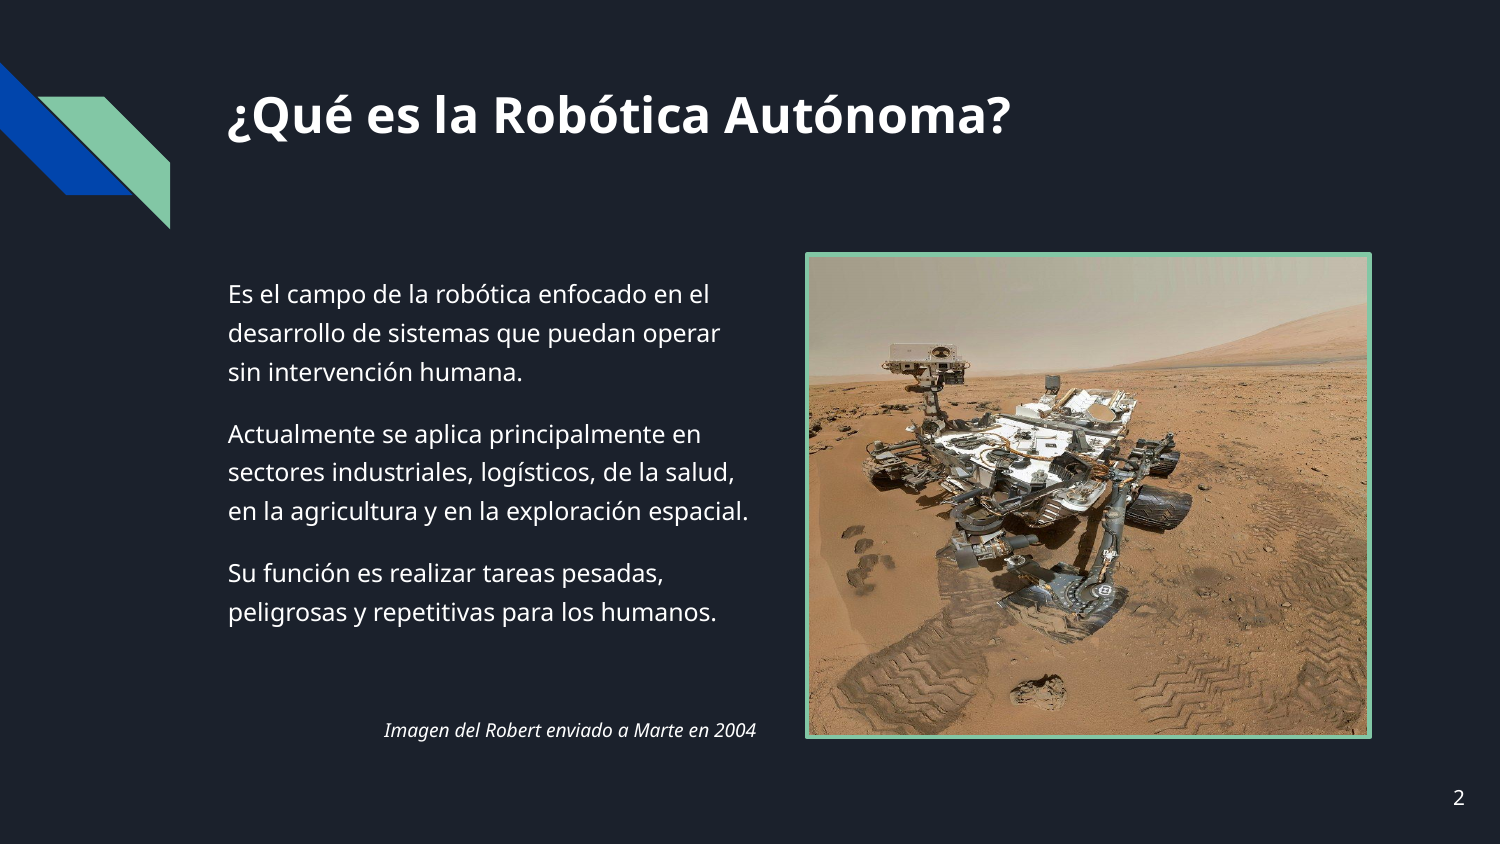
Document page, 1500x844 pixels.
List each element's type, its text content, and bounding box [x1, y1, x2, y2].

title ¿Qué es la Robótica Autónoma? [212, 64, 1368, 215]
picture [808, 256, 1368, 735]
slide_number ‹#› [1389, 764, 1480, 830]
list Es el campo de la robótica enfocado en el desarrollo de sistemas que puedan operar sin intervención humana. Actualmente se aplica principalmente en sectores industriales, logísticos, de la salud, en la agricultura y en la exploración espacial. Su función es realizar tareas pesadas, peligrosas y repetitivas para los humanos. Imagen del Robert enviado a Marte en 2004 [212, 257, 772, 765]
